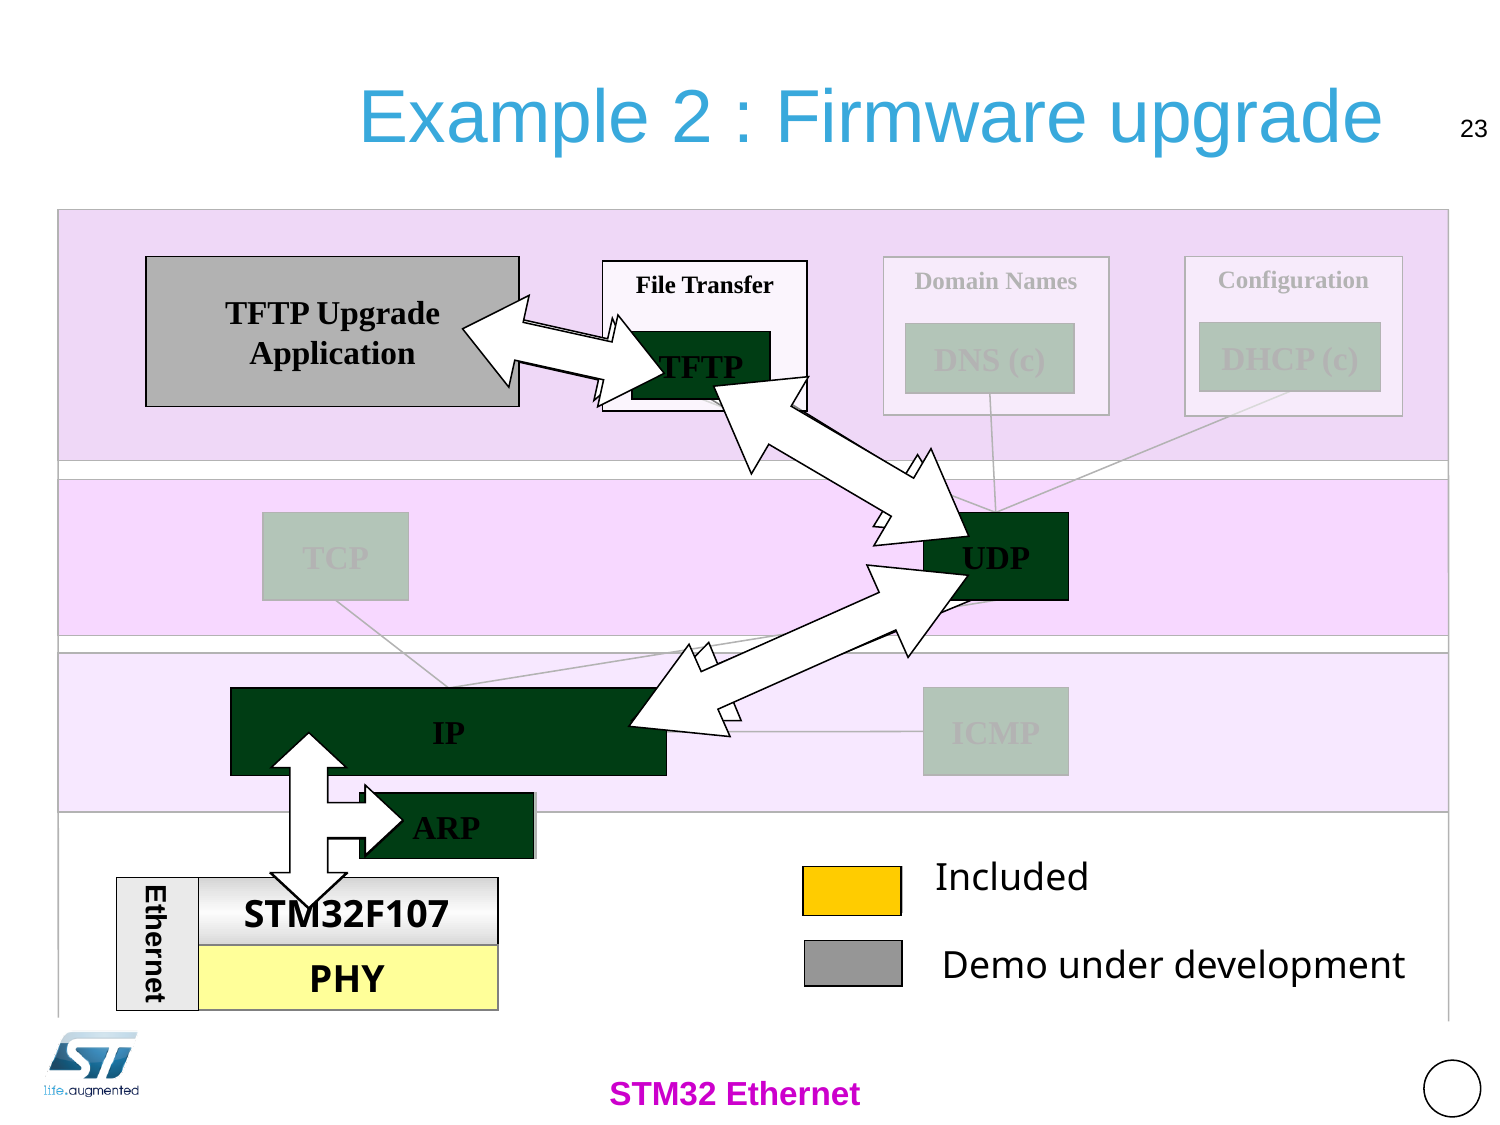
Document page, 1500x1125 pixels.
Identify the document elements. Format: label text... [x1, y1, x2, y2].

title Example 2 : Firmware upgrade [75, 19, 1400, 197]
picture [36, 1022, 147, 1103]
text_box [50, 197, 1456, 1044]
slide_number 23 [1413, 111, 1500, 144]
text_box [1423, 1060, 1481, 1117]
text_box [116, 877, 499, 1011]
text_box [602, 260, 808, 412]
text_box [57, 209, 1449, 1022]
